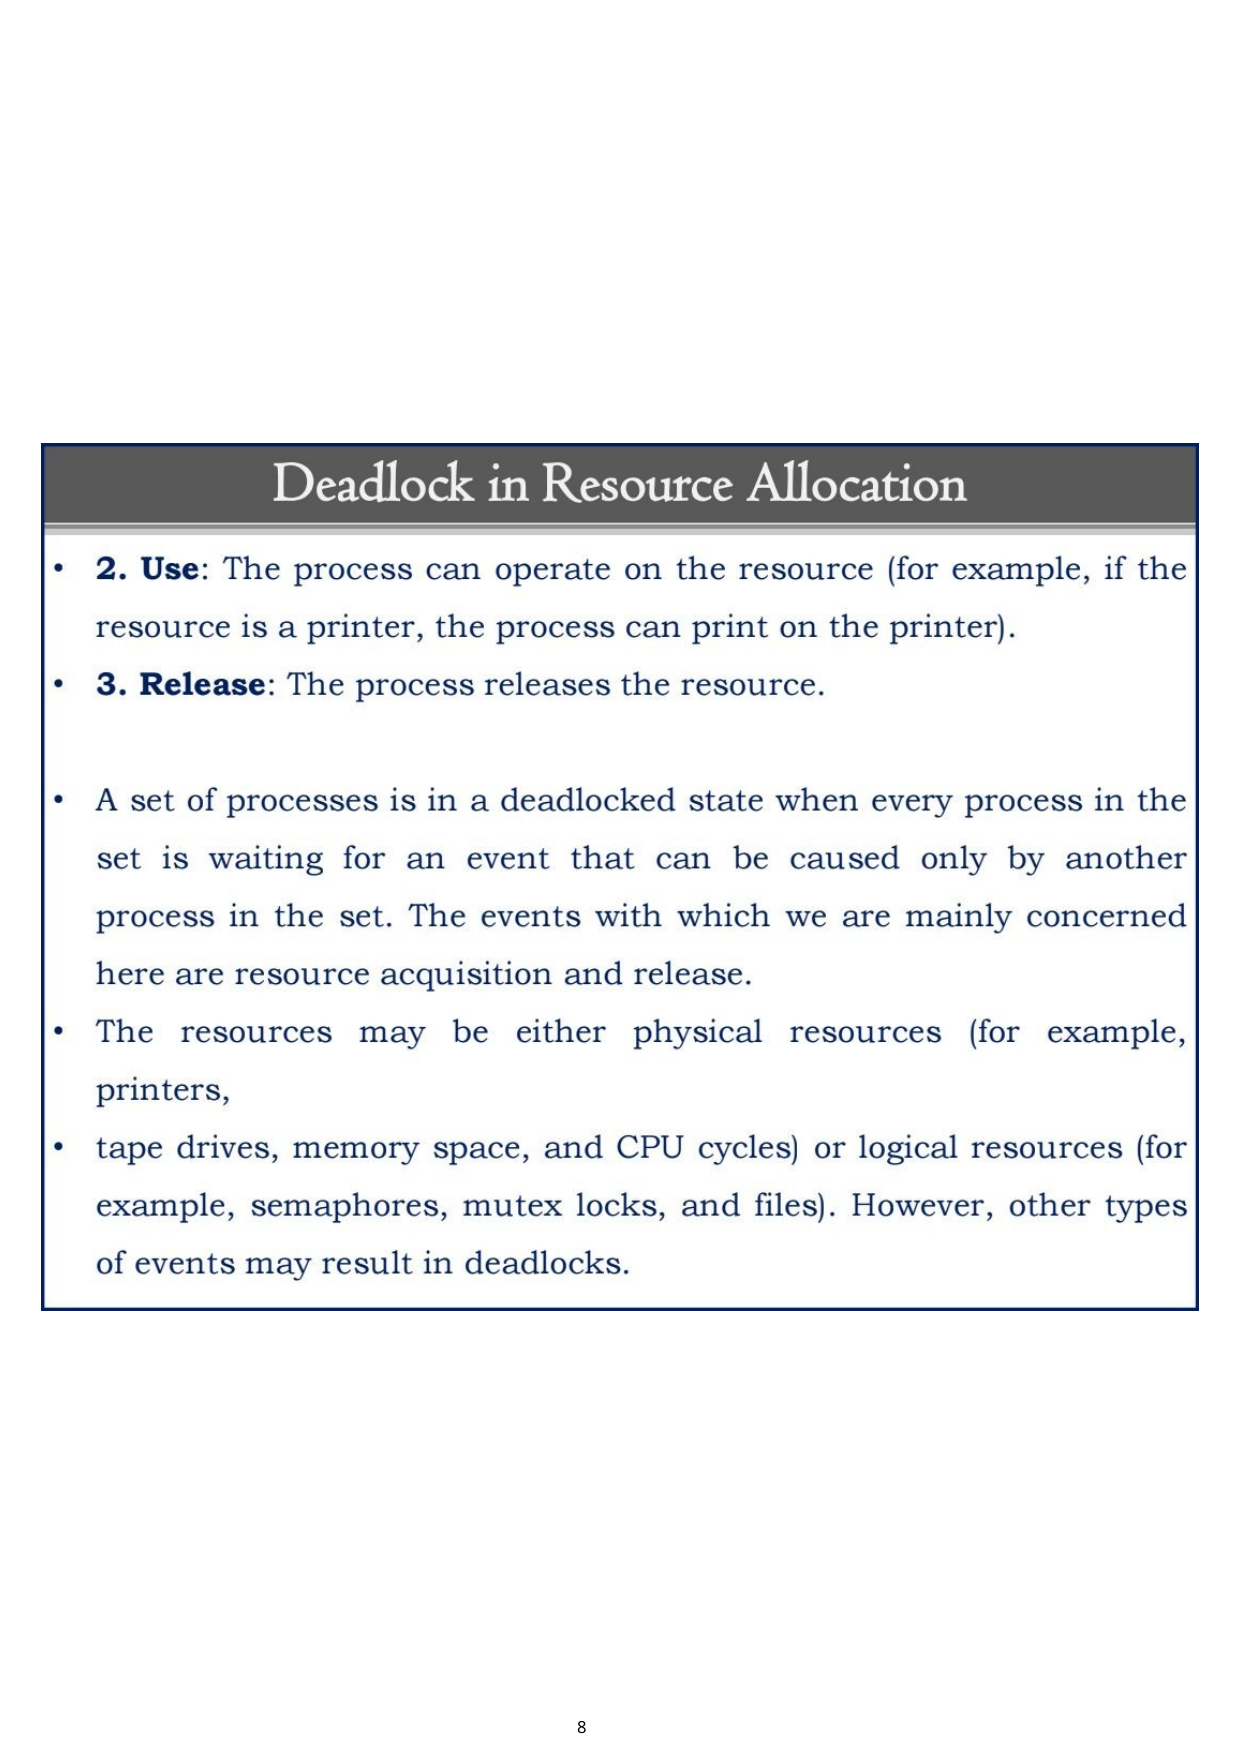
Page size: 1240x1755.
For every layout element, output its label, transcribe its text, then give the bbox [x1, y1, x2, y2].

slide_number 8 [570, 1713, 605, 1755]
picture [41, 442, 1199, 1311]
